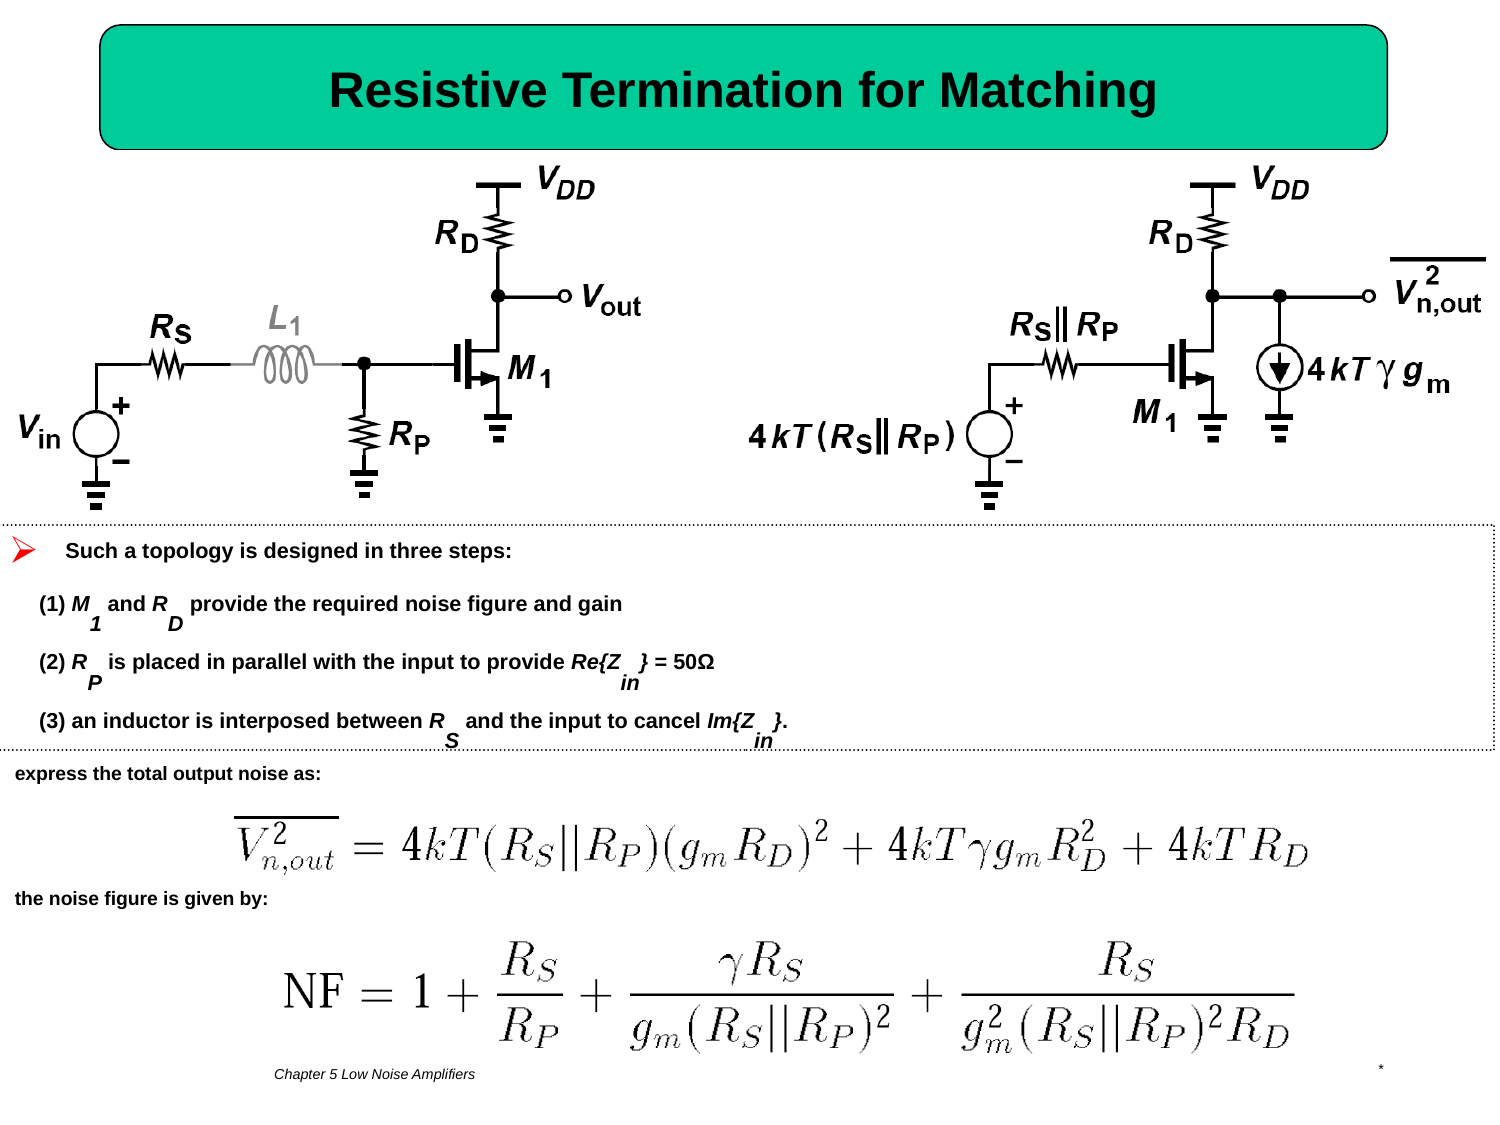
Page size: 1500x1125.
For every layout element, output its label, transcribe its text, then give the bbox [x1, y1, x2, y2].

title Resistive Termination for Matching [99, 24, 1388, 148]
text_box the noise figure is given by: [0, 874, 1500, 938]
text_box Such a topology is designed in three steps: (1) M1 and RD provide the required noise figure and gain (2) RP is placed in parallel with the input to provide Re{Zin} = 50Ω (3) an inductor is interposed between RS and the input to cancel Im{Zin}. [0, 531, 1495, 750]
picture [274, 929, 1301, 1061]
text_box express the total output noise as: [0, 749, 1500, 813]
picture [224, 807, 1313, 876]
picture [0, 149, 1500, 523]
